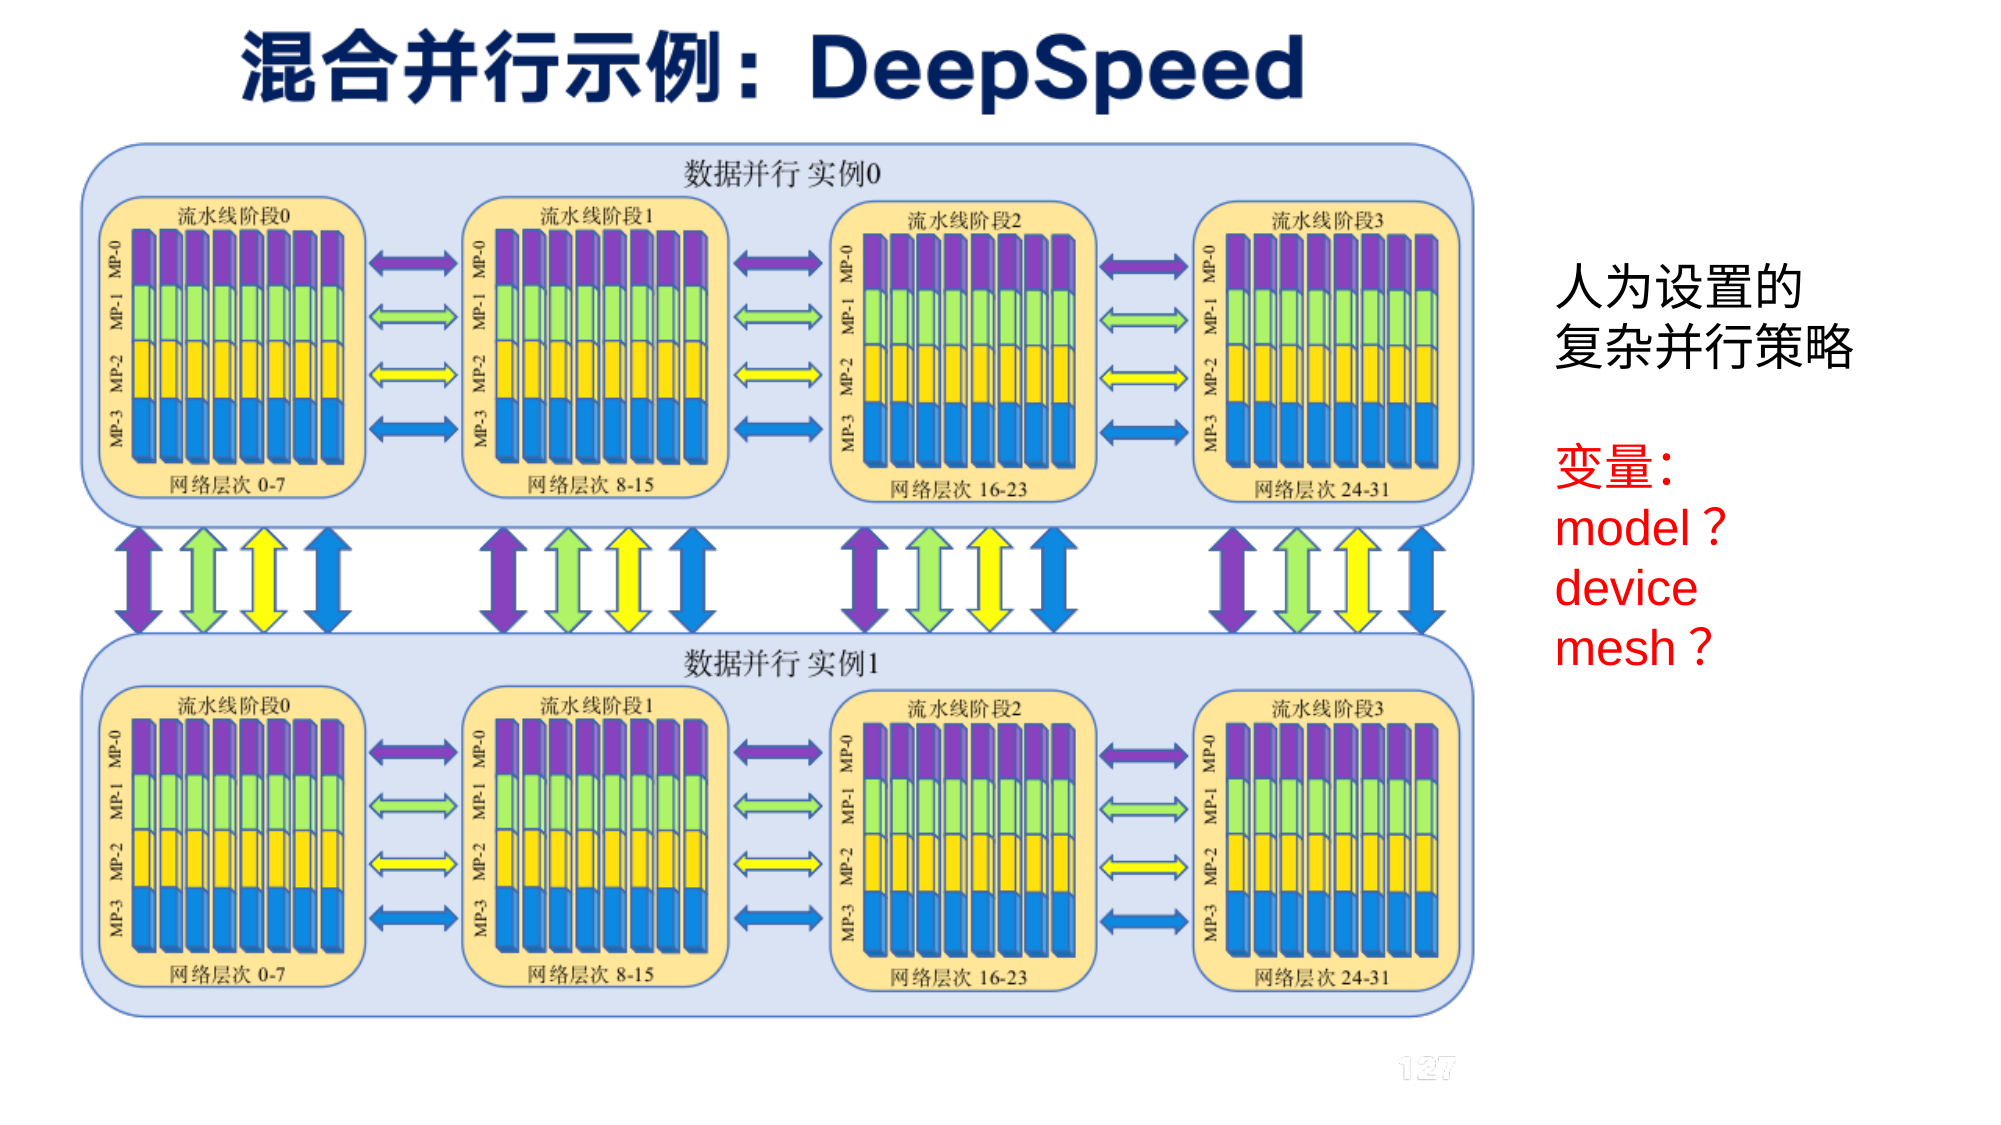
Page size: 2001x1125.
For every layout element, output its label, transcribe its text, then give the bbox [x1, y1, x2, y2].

picture [62, 0, 1523, 1102]
text_box 人为设置的 复杂并行策略 变量： model？ device mesh？ [1539, 248, 1908, 683]
